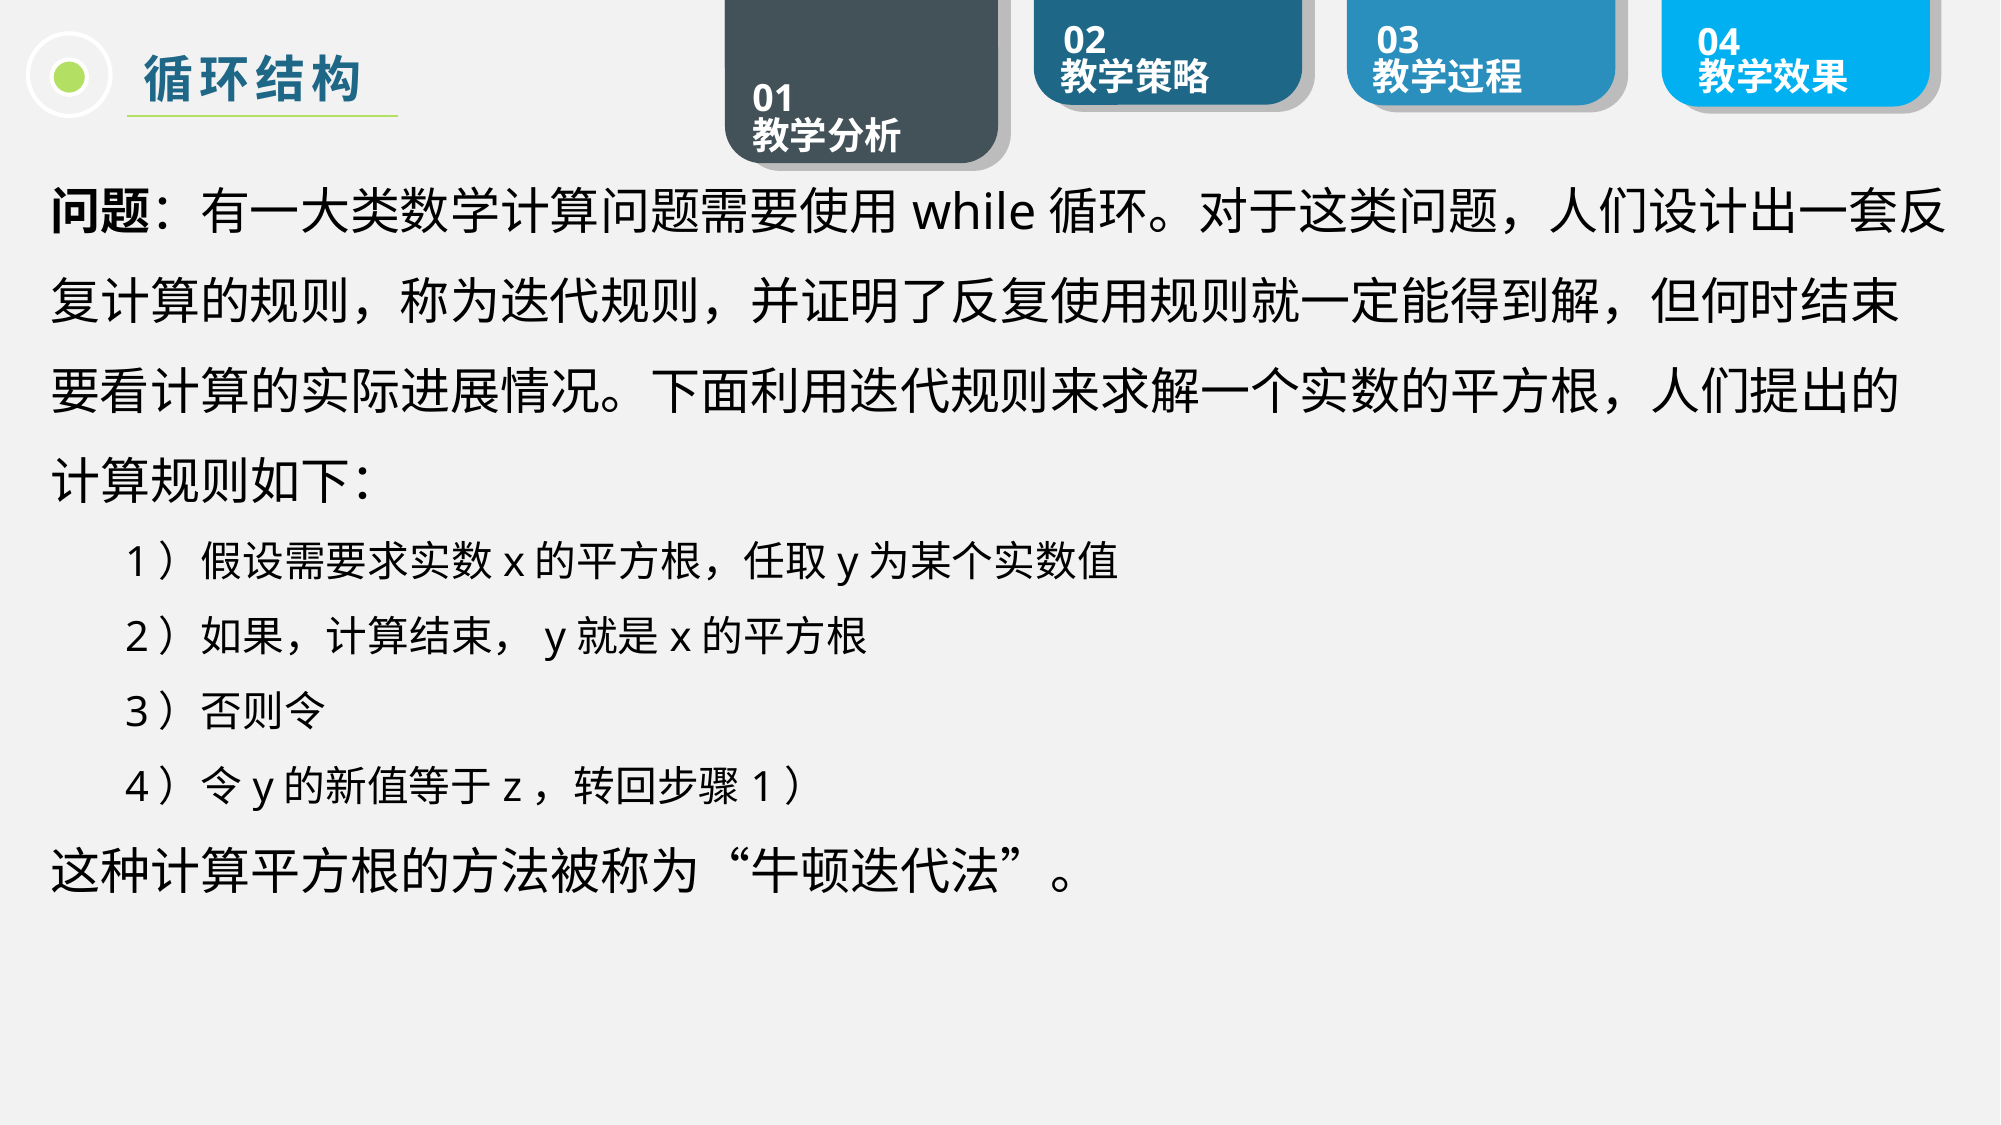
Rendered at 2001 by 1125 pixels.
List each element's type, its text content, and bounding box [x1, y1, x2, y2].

text_box 循环结构 [128, 40, 1155, 115]
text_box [27, 33, 111, 117]
